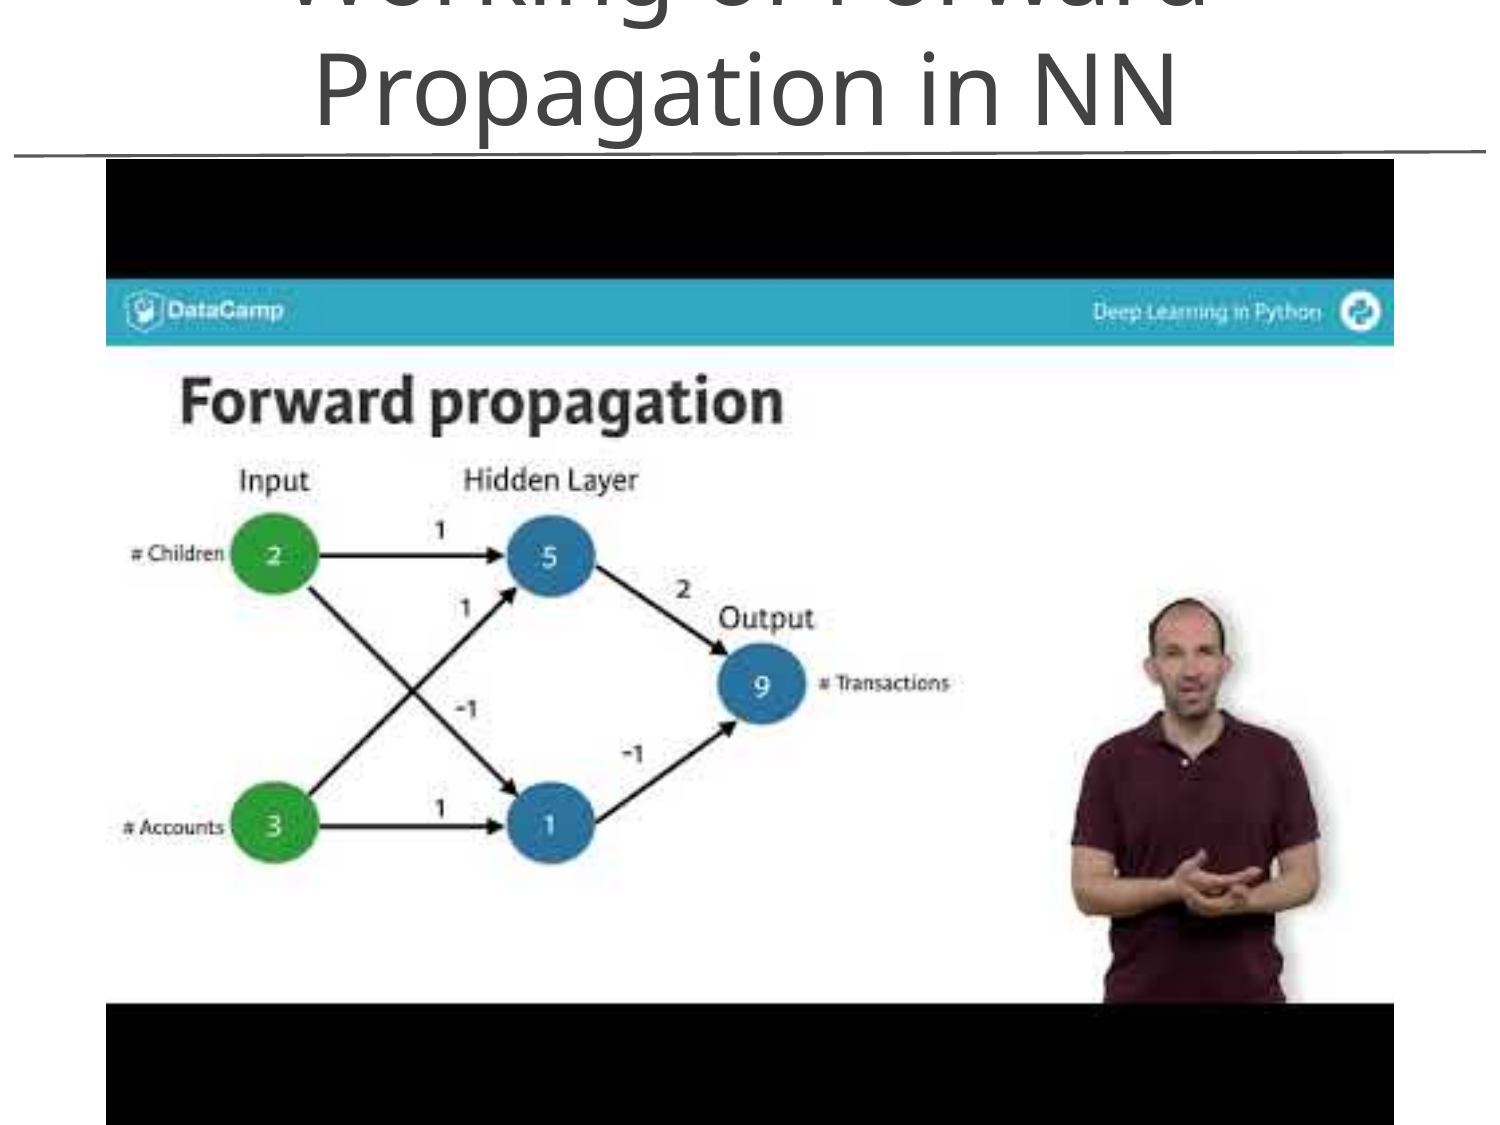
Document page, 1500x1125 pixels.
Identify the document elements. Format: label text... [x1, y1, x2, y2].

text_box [13, 151, 1487, 157]
text_box Working of Forward Propagation in NN [0, 27, 1494, 160]
picture [106, 159, 1394, 1125]
